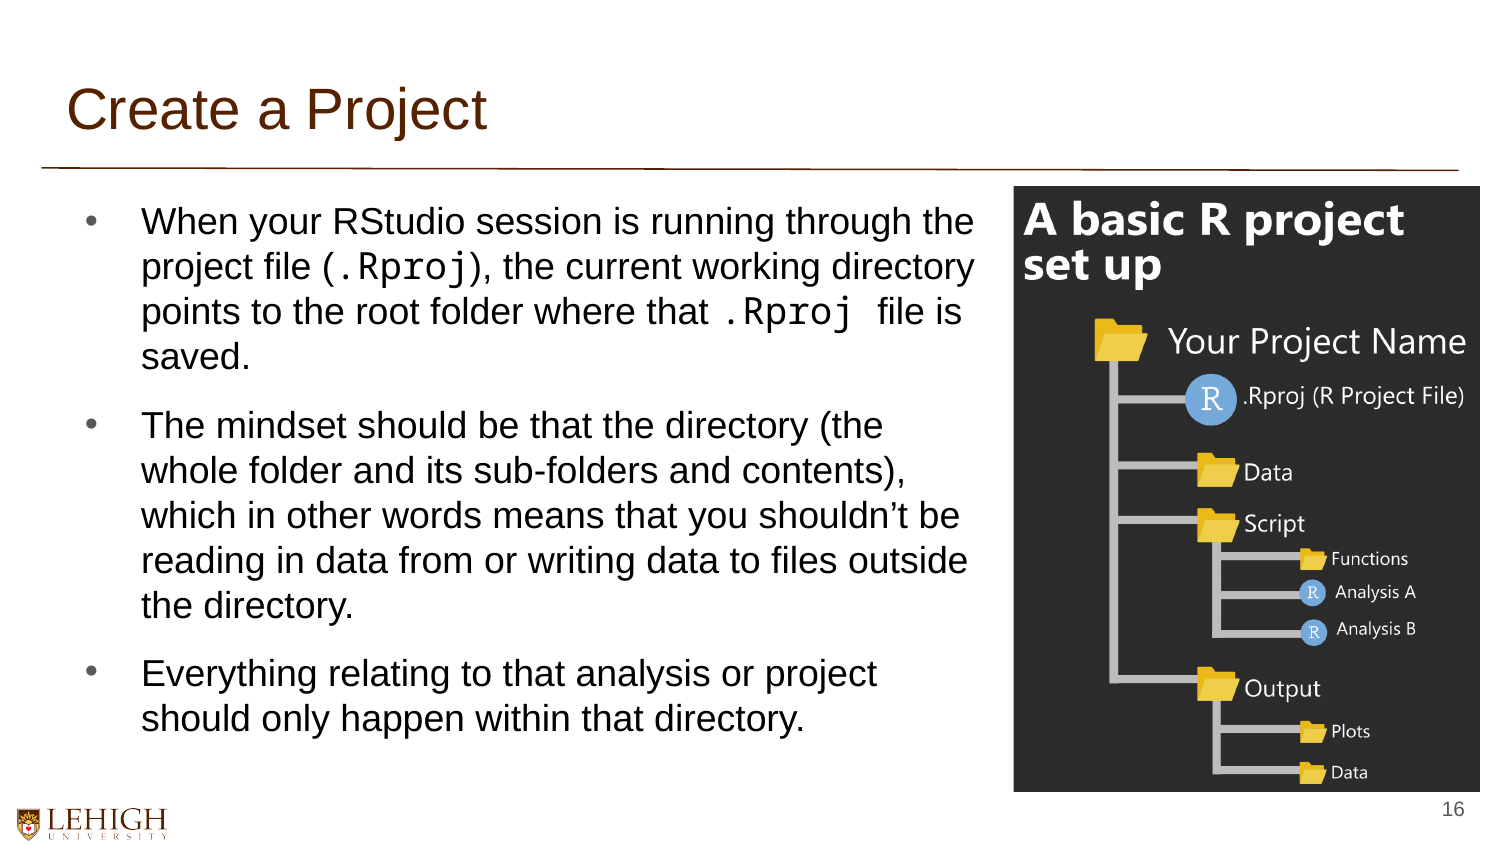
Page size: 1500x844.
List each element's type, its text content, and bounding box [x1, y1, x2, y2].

list When your RStudio session is running through the project file (.Rproj), the current working directory points to the root folder where that .Rproj file is saved. The mindset should be that the directory (the whole folder and its sub-folders and contents), which in other words means that you shouldn’t be reading in data from or writing data to files outside the directory. Everything relating to that analysis or project should only happen within that directory. [51, 182, 995, 750]
title Create a Project [51, 56, 1449, 156]
picture [17, 808, 167, 841]
slide_number 16 [1389, 800, 1480, 841]
picture [1013, 186, 1481, 792]
